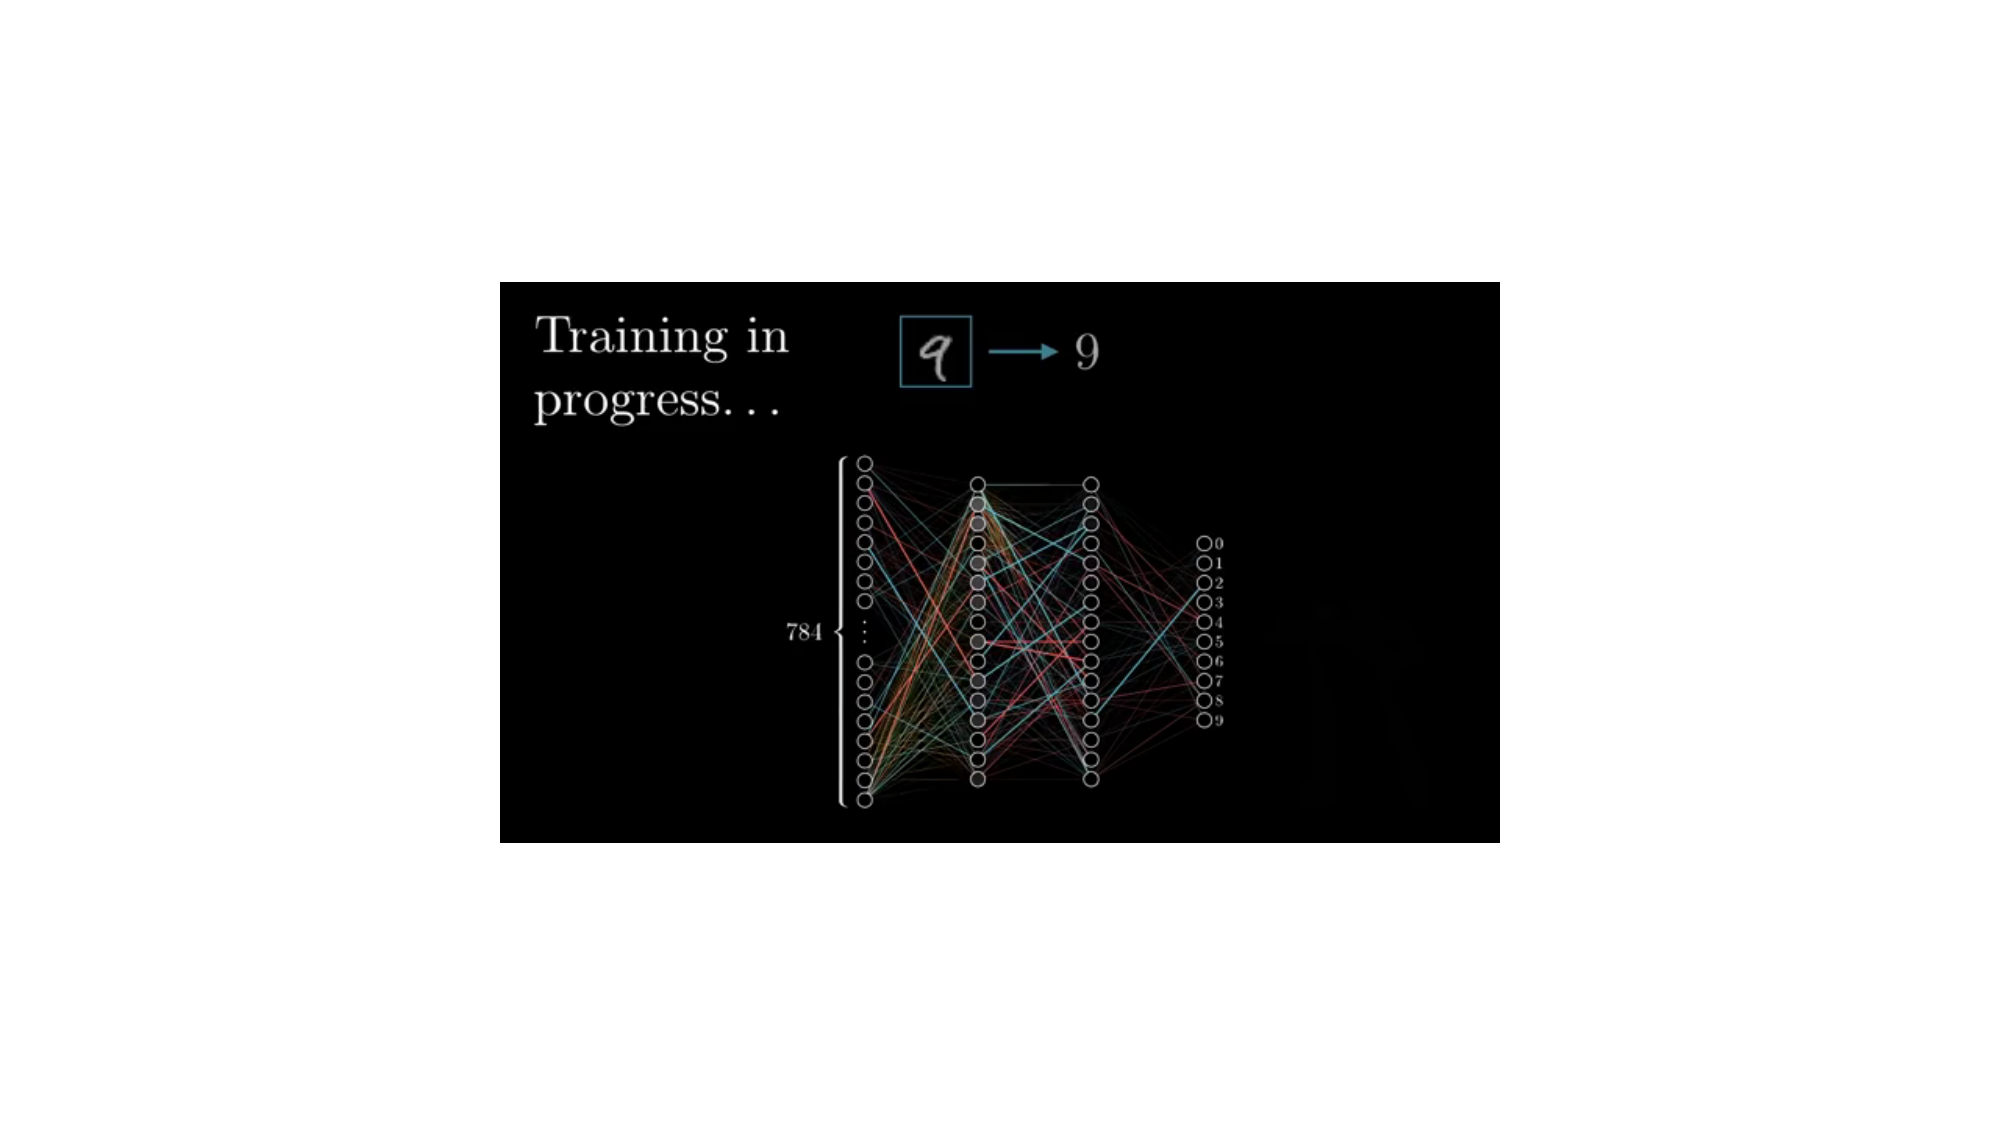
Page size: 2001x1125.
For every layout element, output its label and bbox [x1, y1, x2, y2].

text_box [499, 281, 1500, 844]
